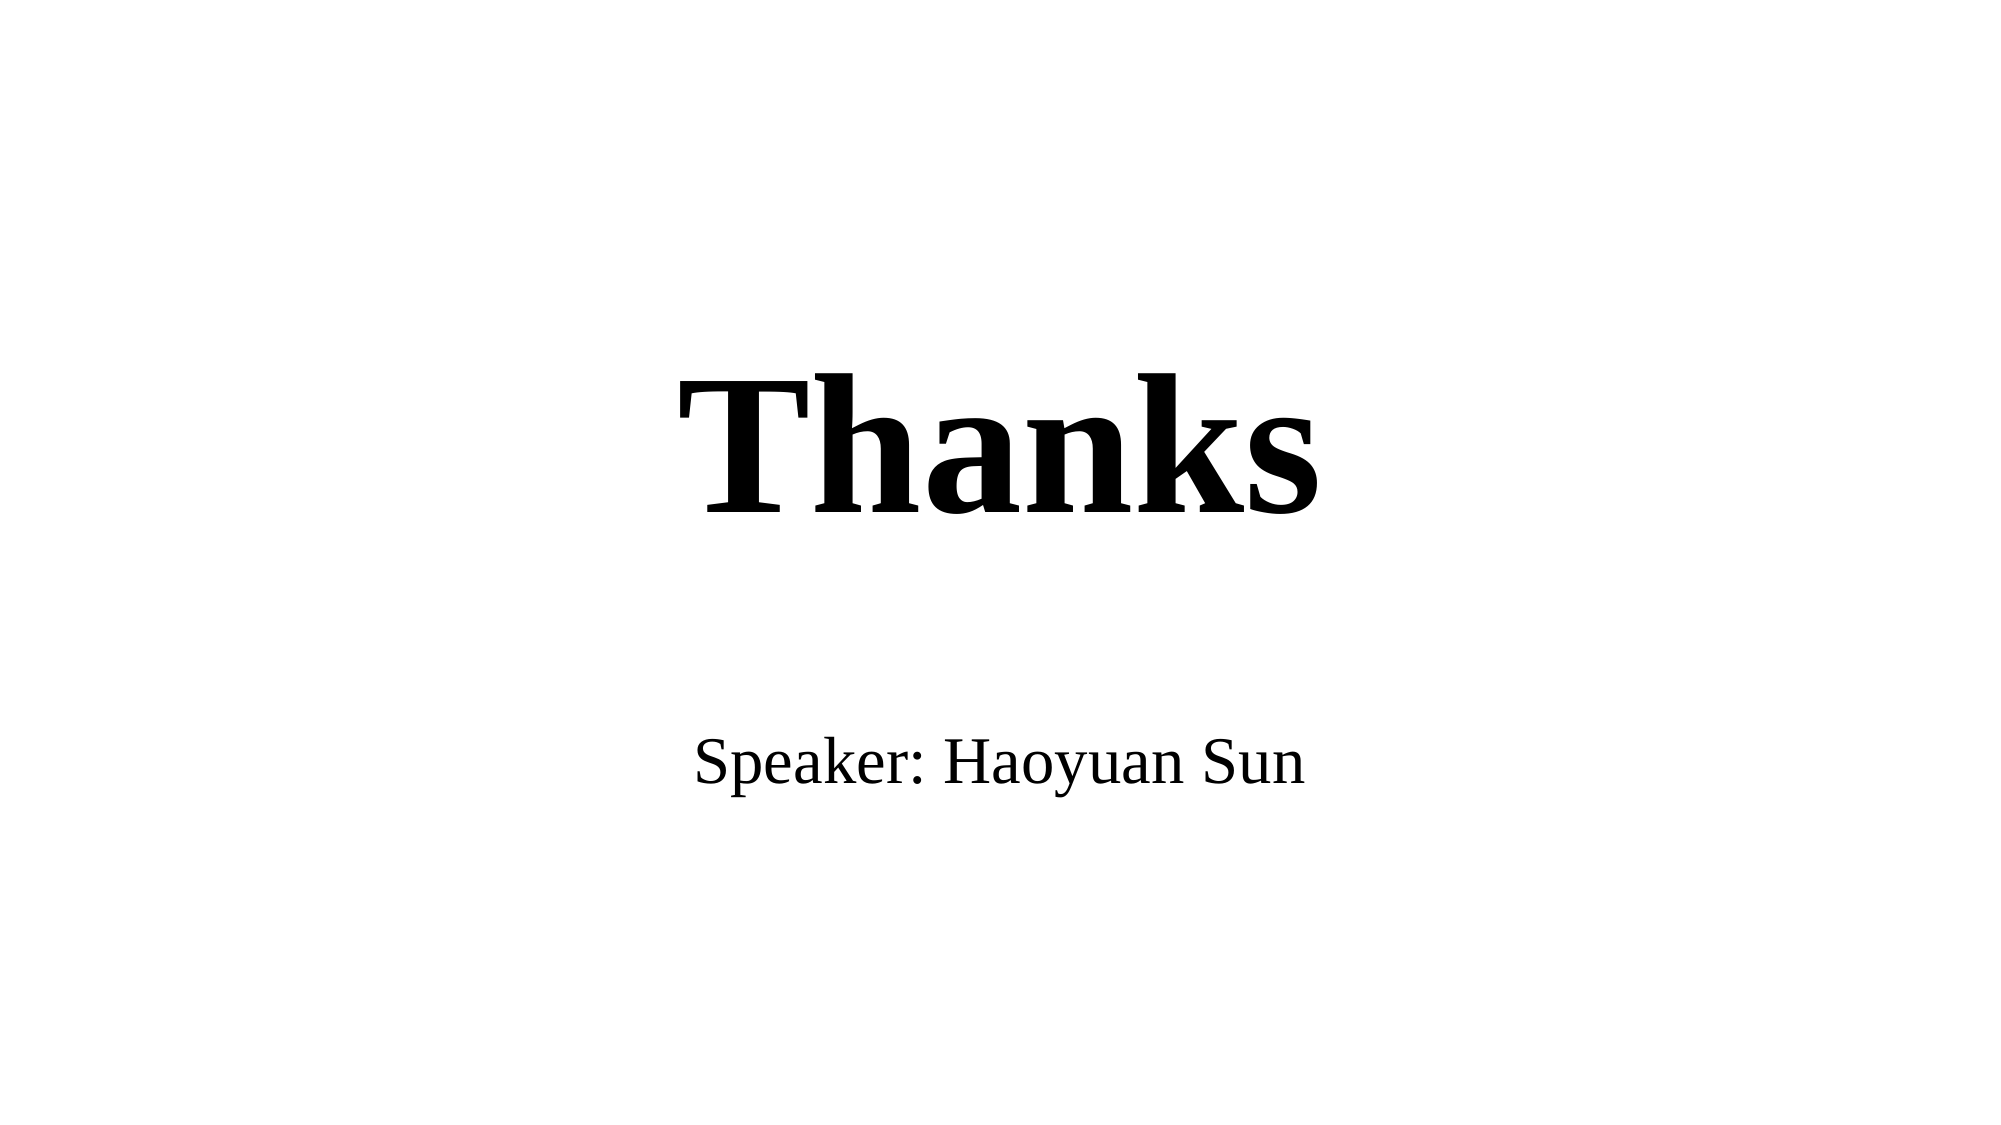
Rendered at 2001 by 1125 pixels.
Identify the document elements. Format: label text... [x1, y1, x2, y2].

text_box Speaker: Haoyuan Sun [0, 709, 2000, 804]
text_box Thanks [0, 304, 2000, 560]
